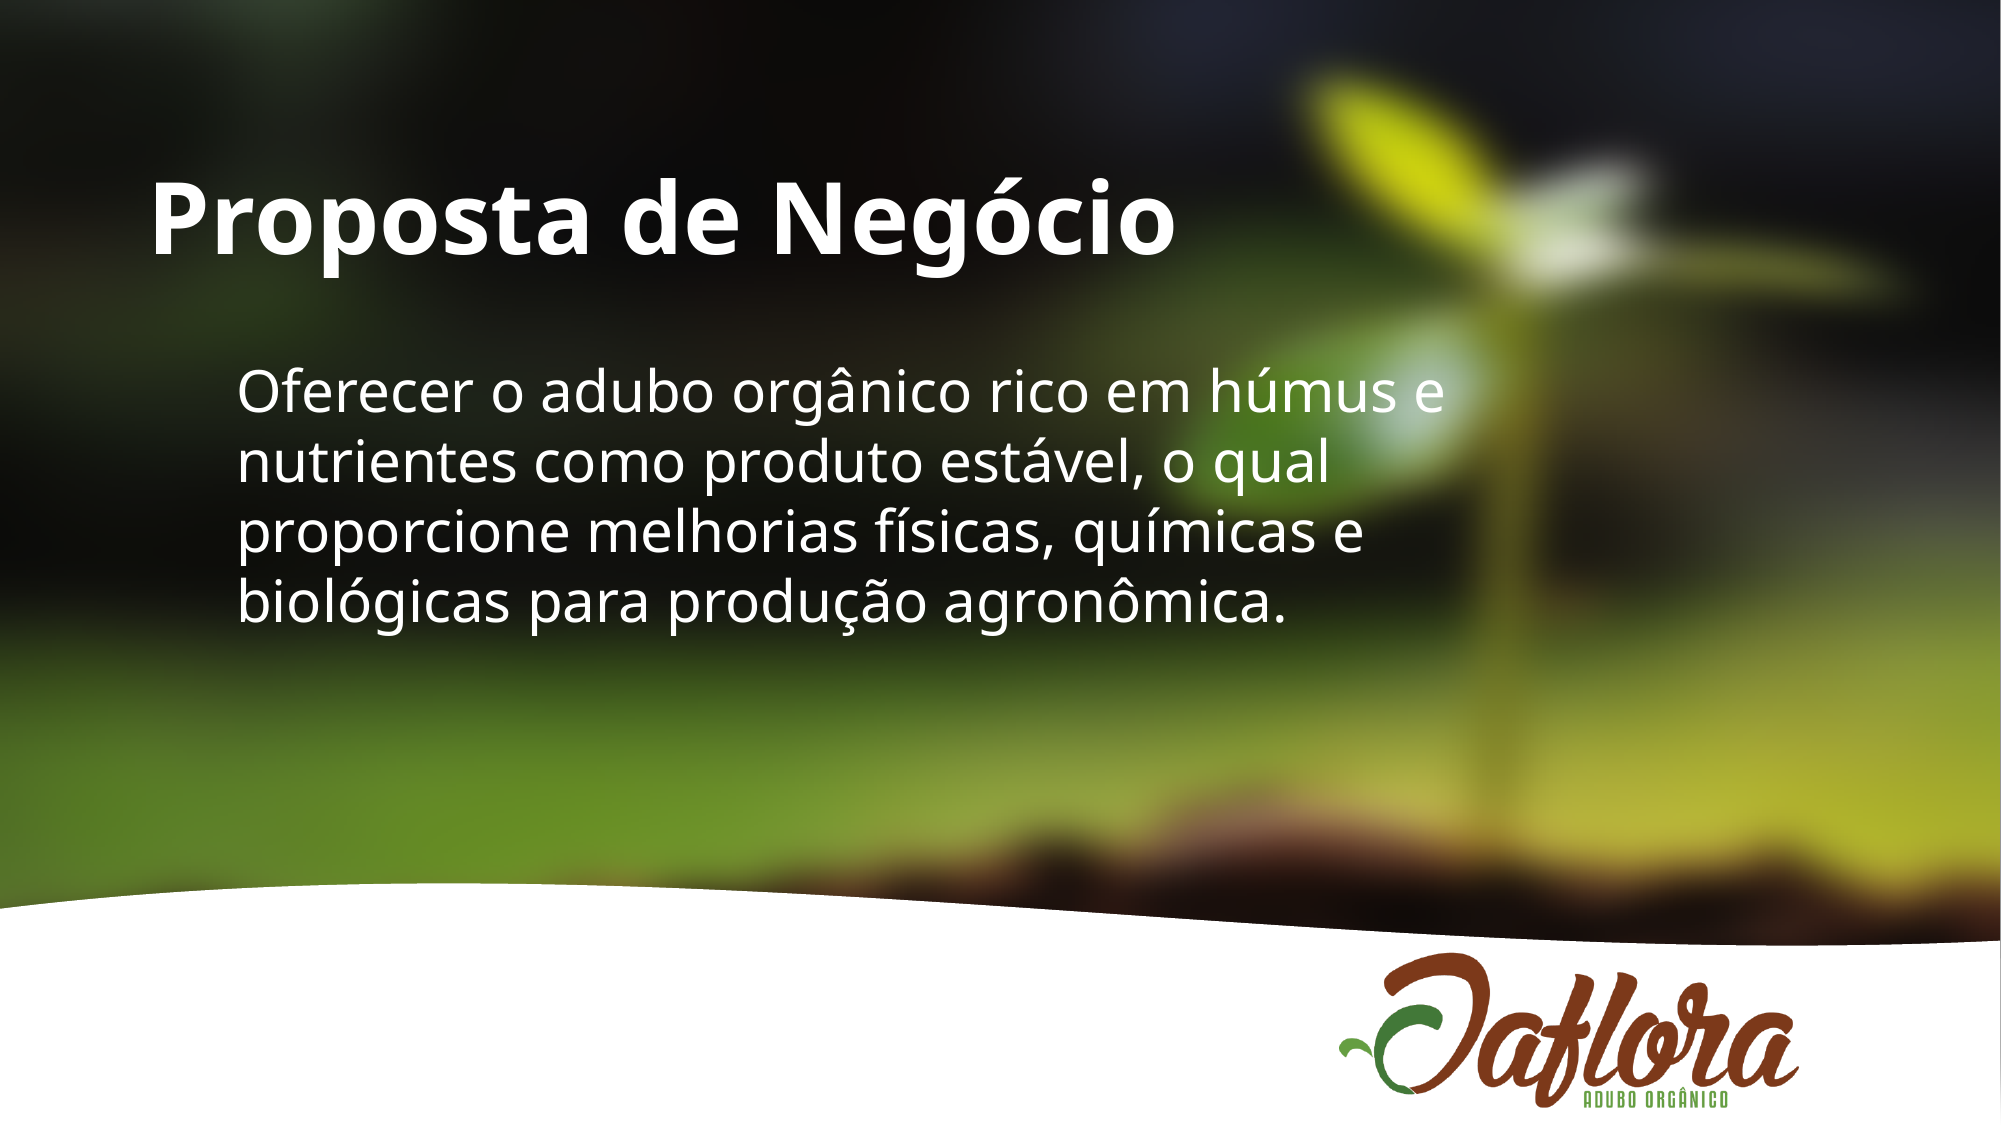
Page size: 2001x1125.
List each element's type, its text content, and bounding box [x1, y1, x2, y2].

picture [0, 0, 2000, 1125]
text_box Oferecer o adubo orgânico rico em húmus e nutrientes como produto estável, o qual proporcione melhorias físicas, químicas e biológicas para produção agronômica. [221, 347, 1483, 642]
text_box Proposta de Negócio [133, 146, 1837, 282]
